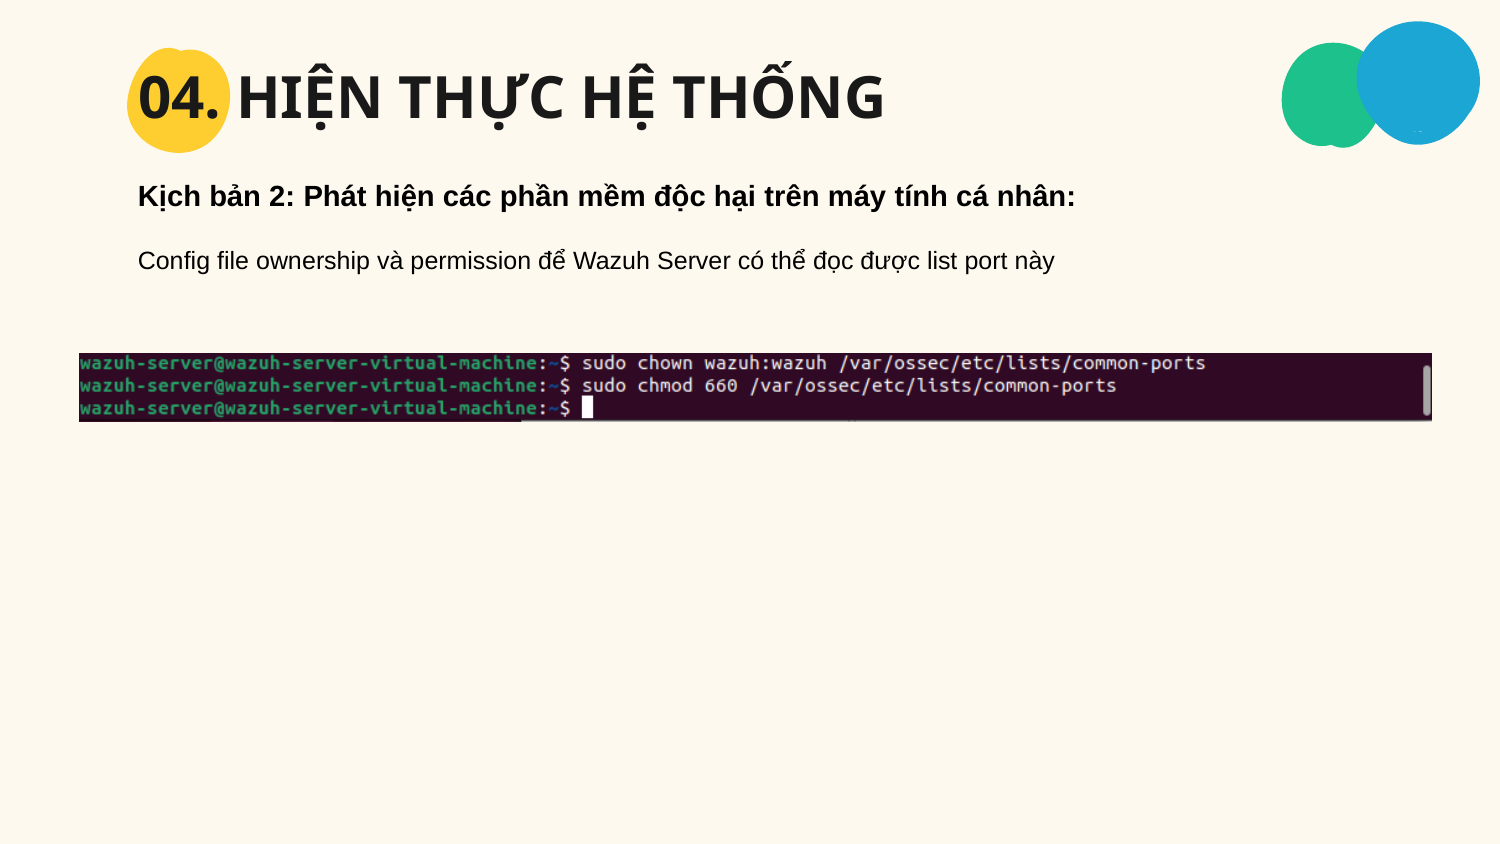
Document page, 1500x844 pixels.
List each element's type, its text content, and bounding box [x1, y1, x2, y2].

text_box Kịch bản 2: Phát hiện các phần mềm độc hại trên máy tính cá nhân: [122, 169, 1271, 220]
picture [79, 353, 1432, 422]
text_box [1307, 42, 1361, 50]
text_box [150, 145, 206, 153]
text_box [1356, 21, 1480, 145]
title 04. HIỆN THỰC HỆ THỐNG [123, 50, 1389, 145]
text_box Config file ownership và permission để Wazuh Server có thể đọc được list port này [122, 236, 1281, 282]
